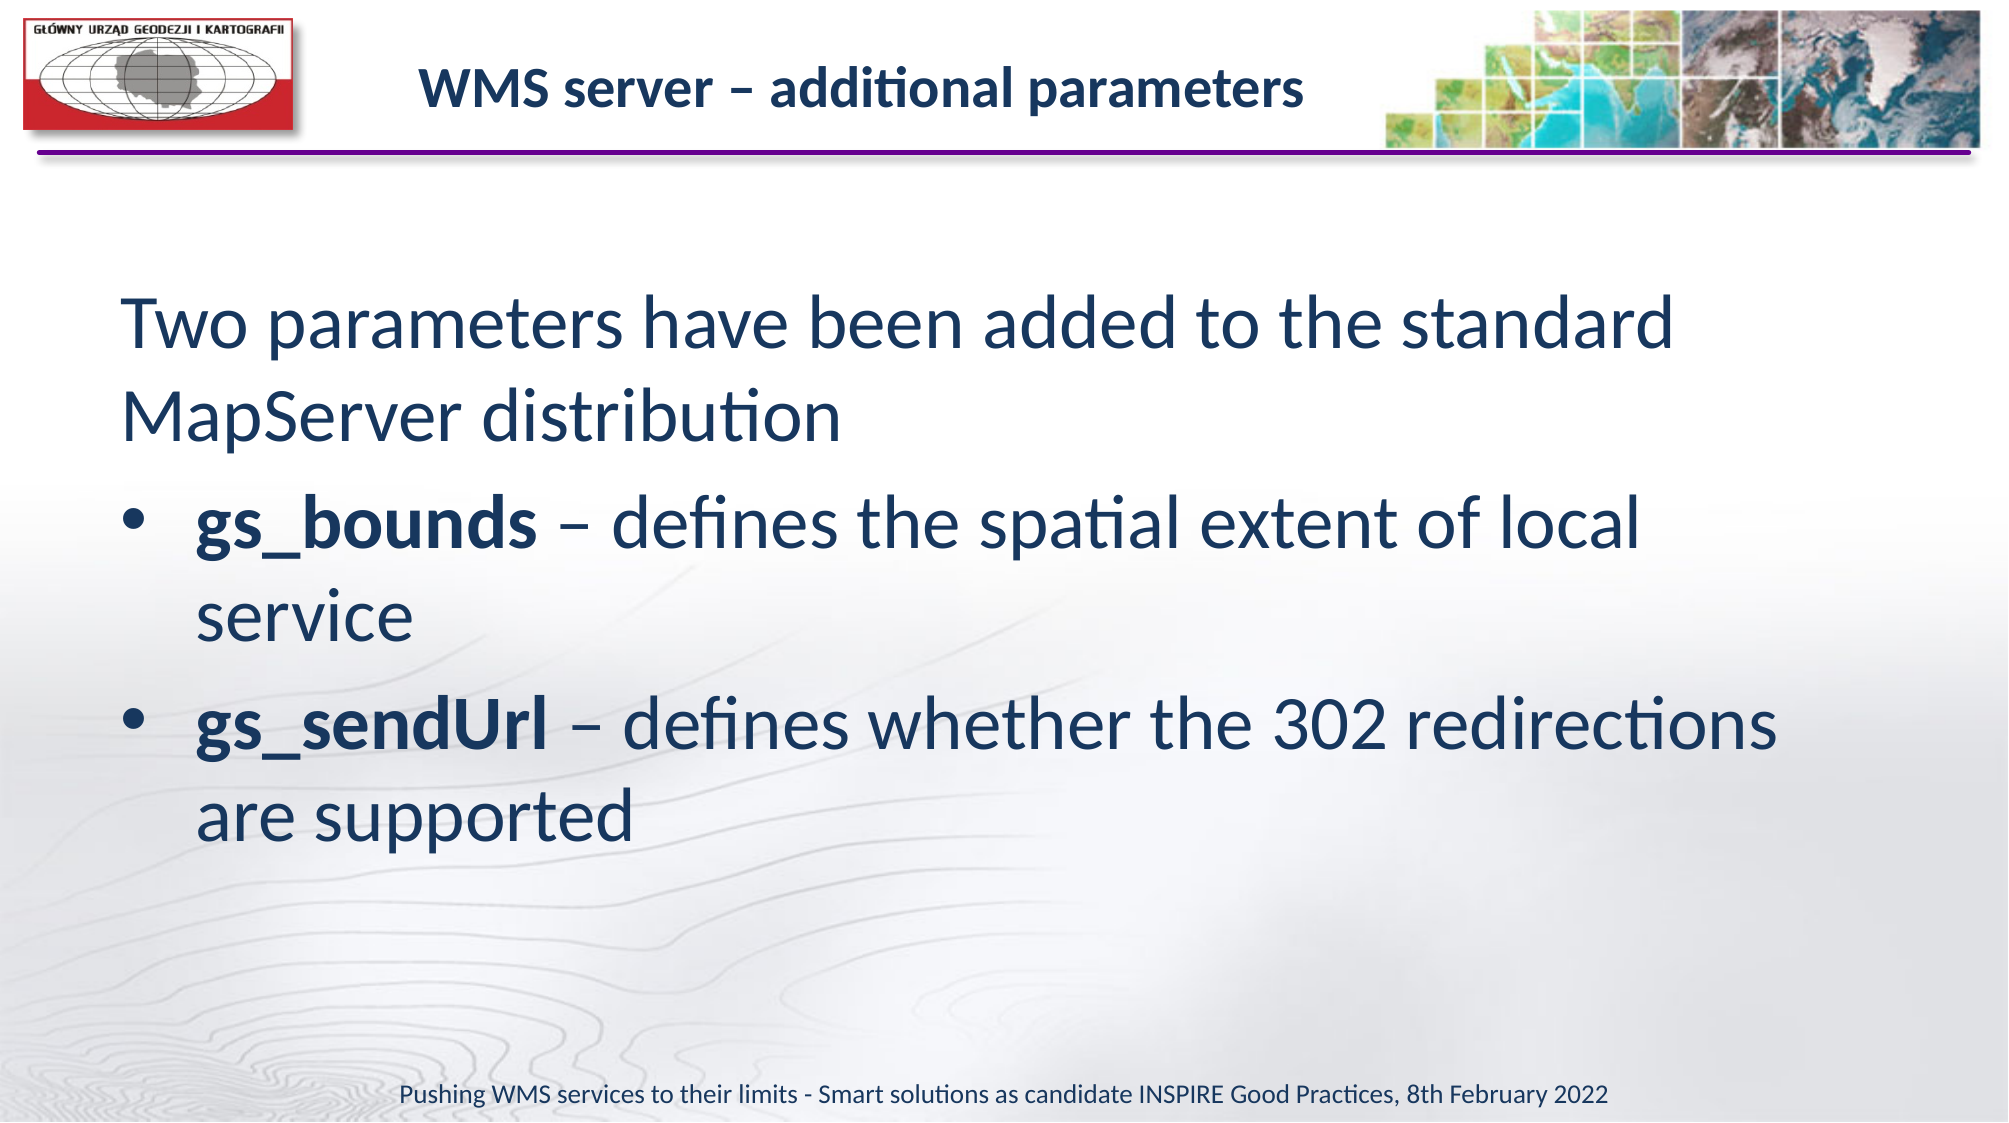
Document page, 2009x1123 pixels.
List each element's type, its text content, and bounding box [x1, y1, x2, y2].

title WMS server – additional parameters [339, 18, 1384, 149]
footer Pushing WMS services to their limits - Smart solutions as candidate INSPIRE Good Practices, 8th February 2022 [0, 1062, 2008, 1123]
picture [0, 0, 2008, 1062]
list Two parameters have been added to the standard MapServer distribution gs_bounds – defines the spatial extent of local service gs_sendUrl – defines whether the 302 redirections are supported [100, 261, 1843, 1062]
